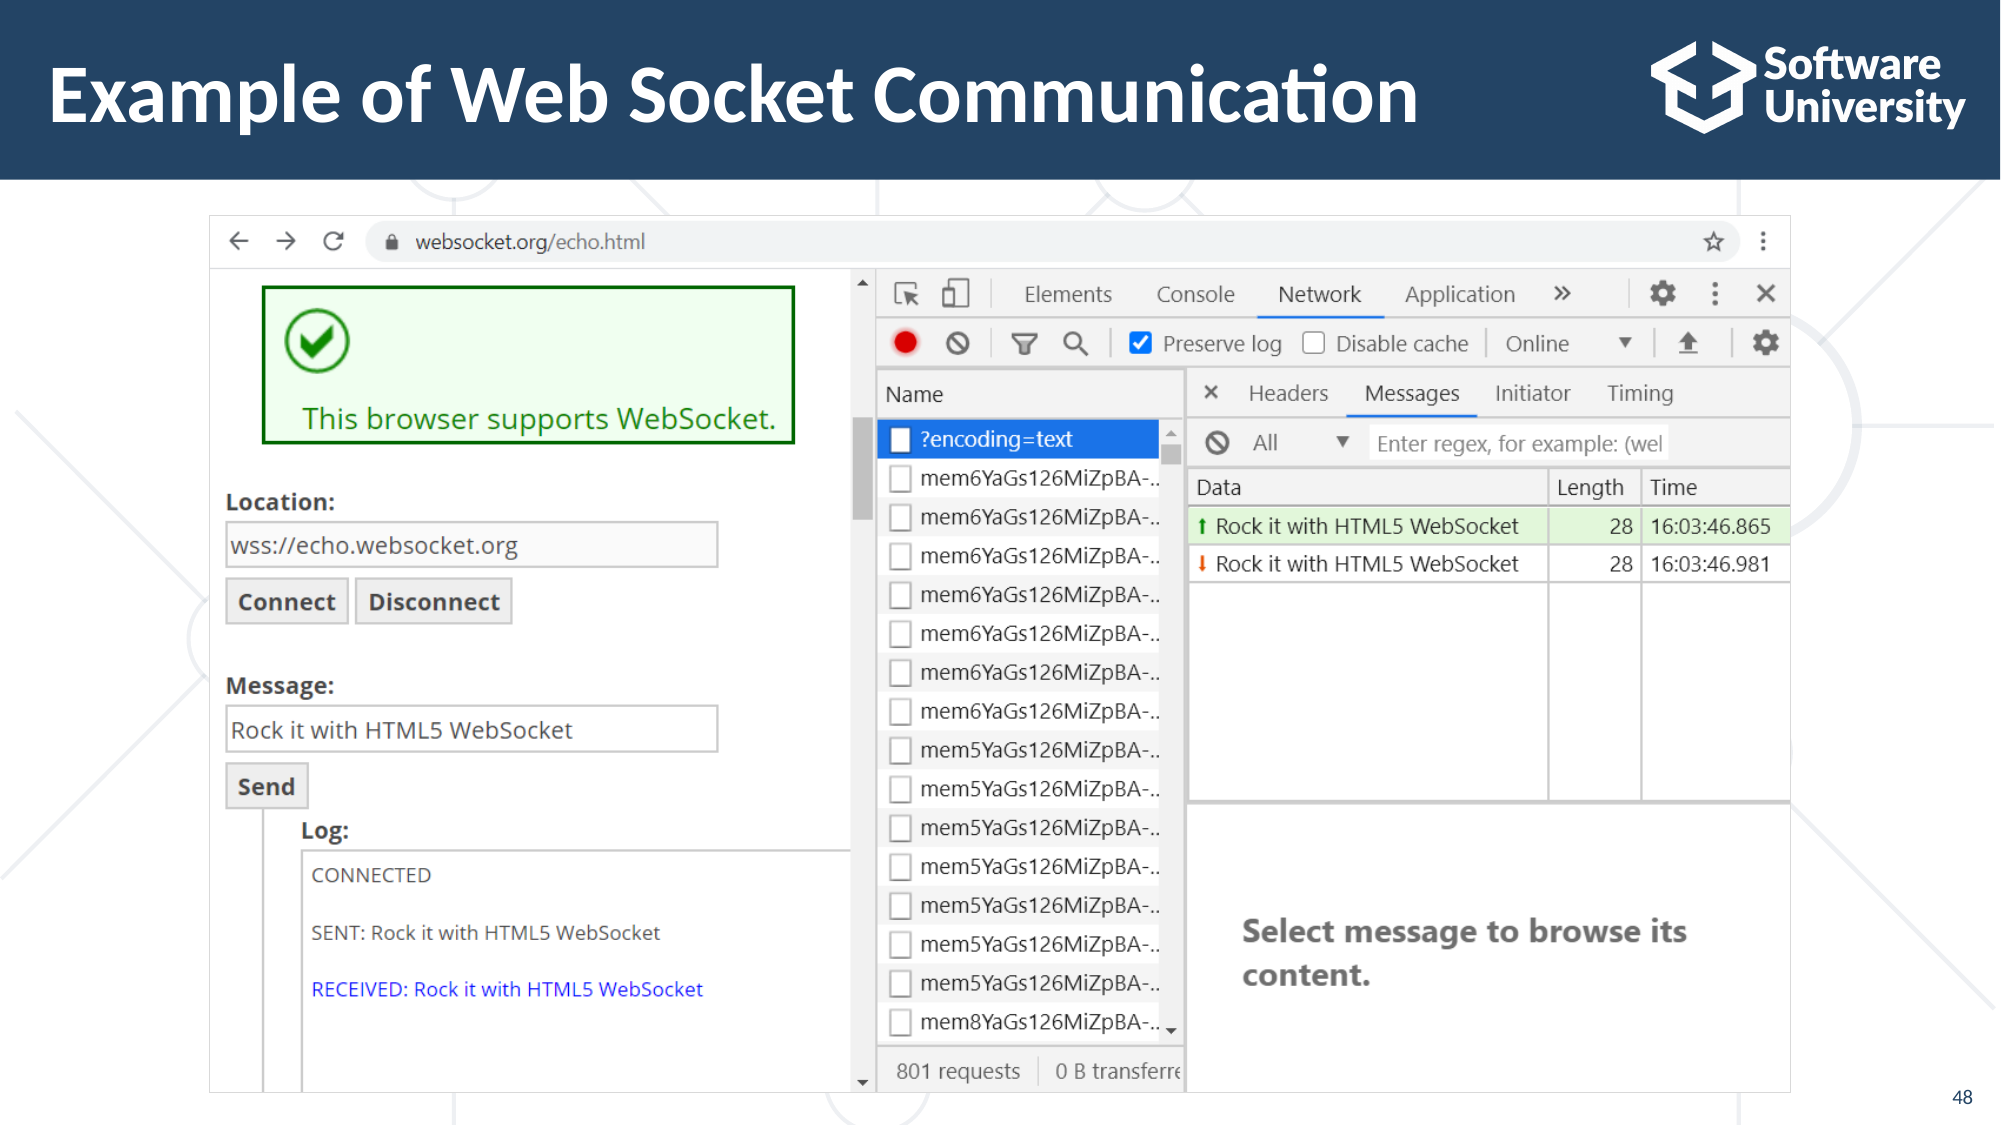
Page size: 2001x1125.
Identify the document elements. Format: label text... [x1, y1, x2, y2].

picture [1651, 41, 1966, 134]
title Example of Web Socket Communication [31, 16, 1625, 162]
slide_number 48 [1893, 1067, 1989, 1117]
picture [209, 215, 1791, 1094]
